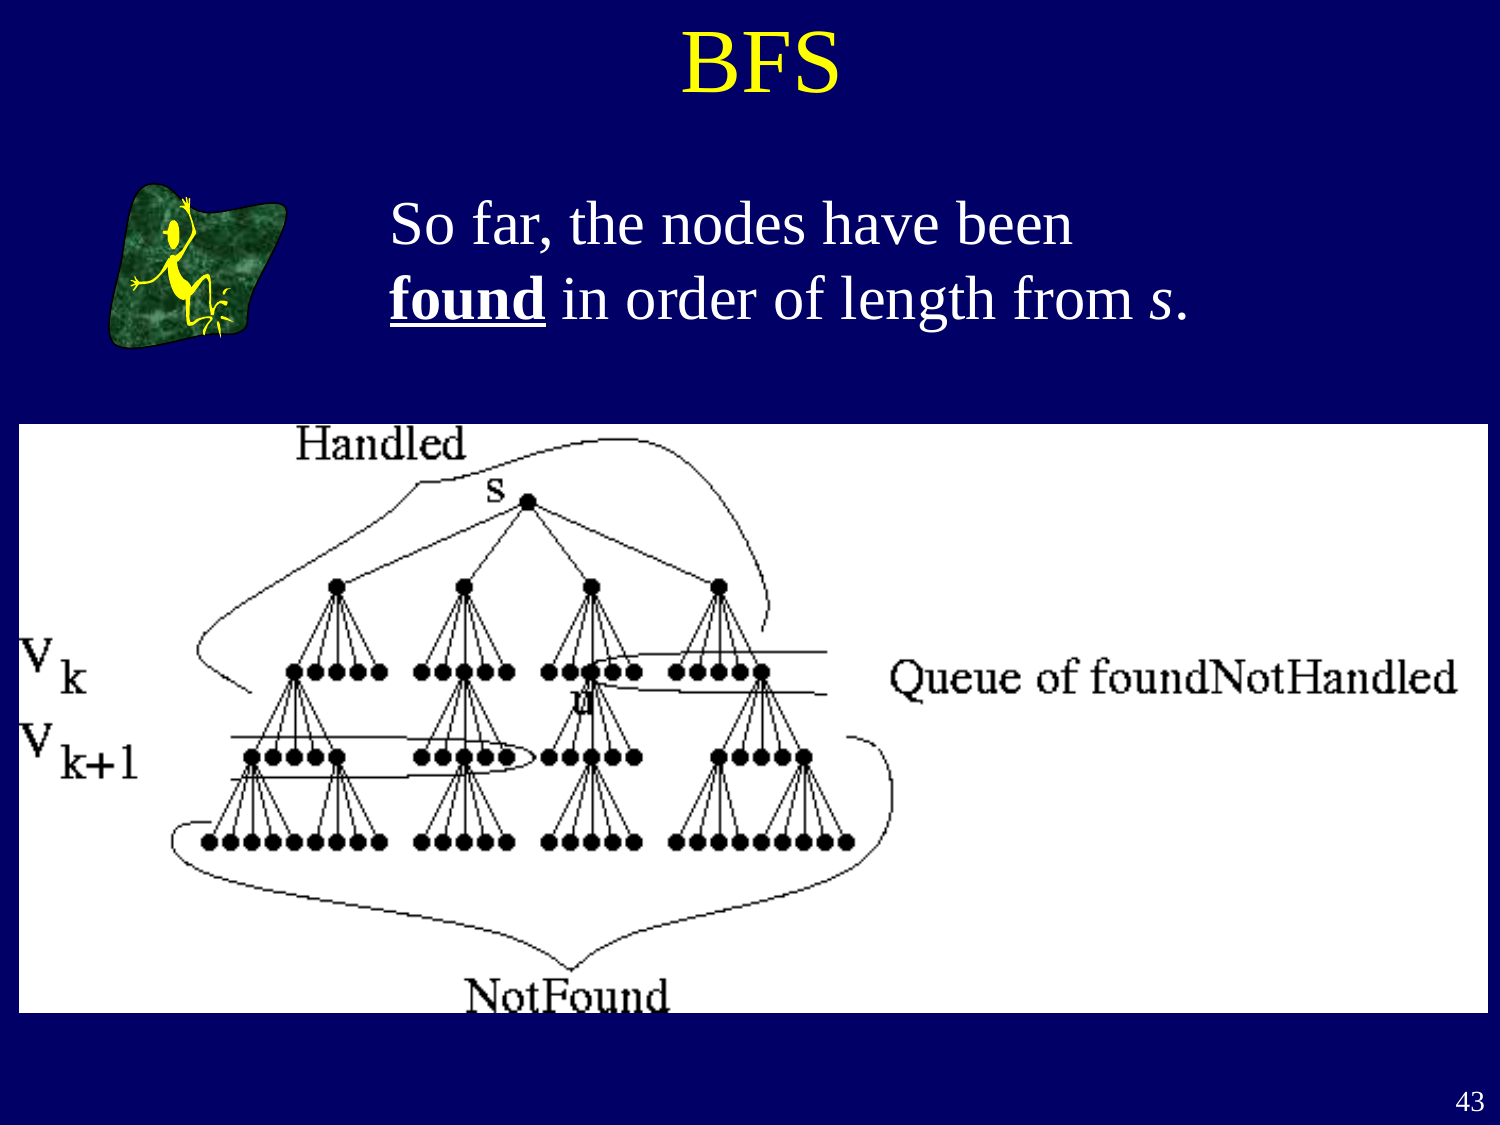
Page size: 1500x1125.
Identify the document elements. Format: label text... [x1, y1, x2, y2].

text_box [99, 182, 294, 358]
title BFS [125, 0, 1400, 150]
text_box So far, the nodes have been found in order of length from s. [375, 174, 1238, 340]
picture [18, 424, 1488, 1014]
